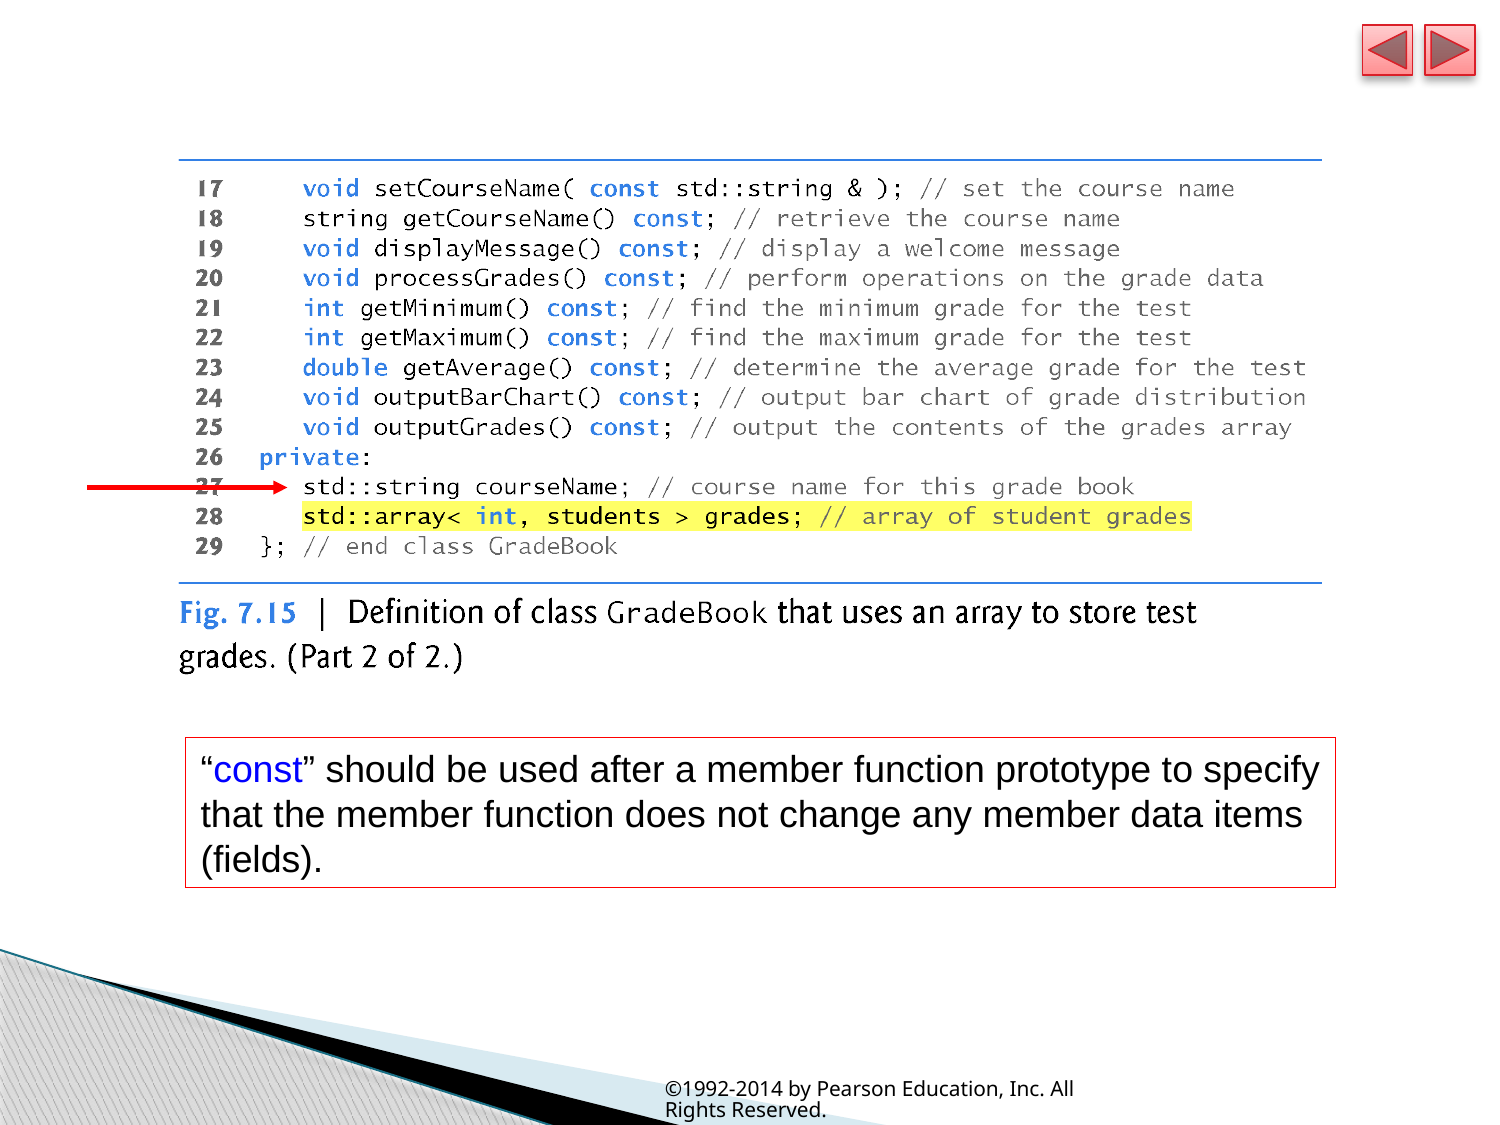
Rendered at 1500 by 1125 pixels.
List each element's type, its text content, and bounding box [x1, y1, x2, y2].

picture [0, 106, 1500, 1018]
footer ©1992-2014 by Pearson Education, Inc. All Rights Reserved. [650, 1051, 1105, 1112]
